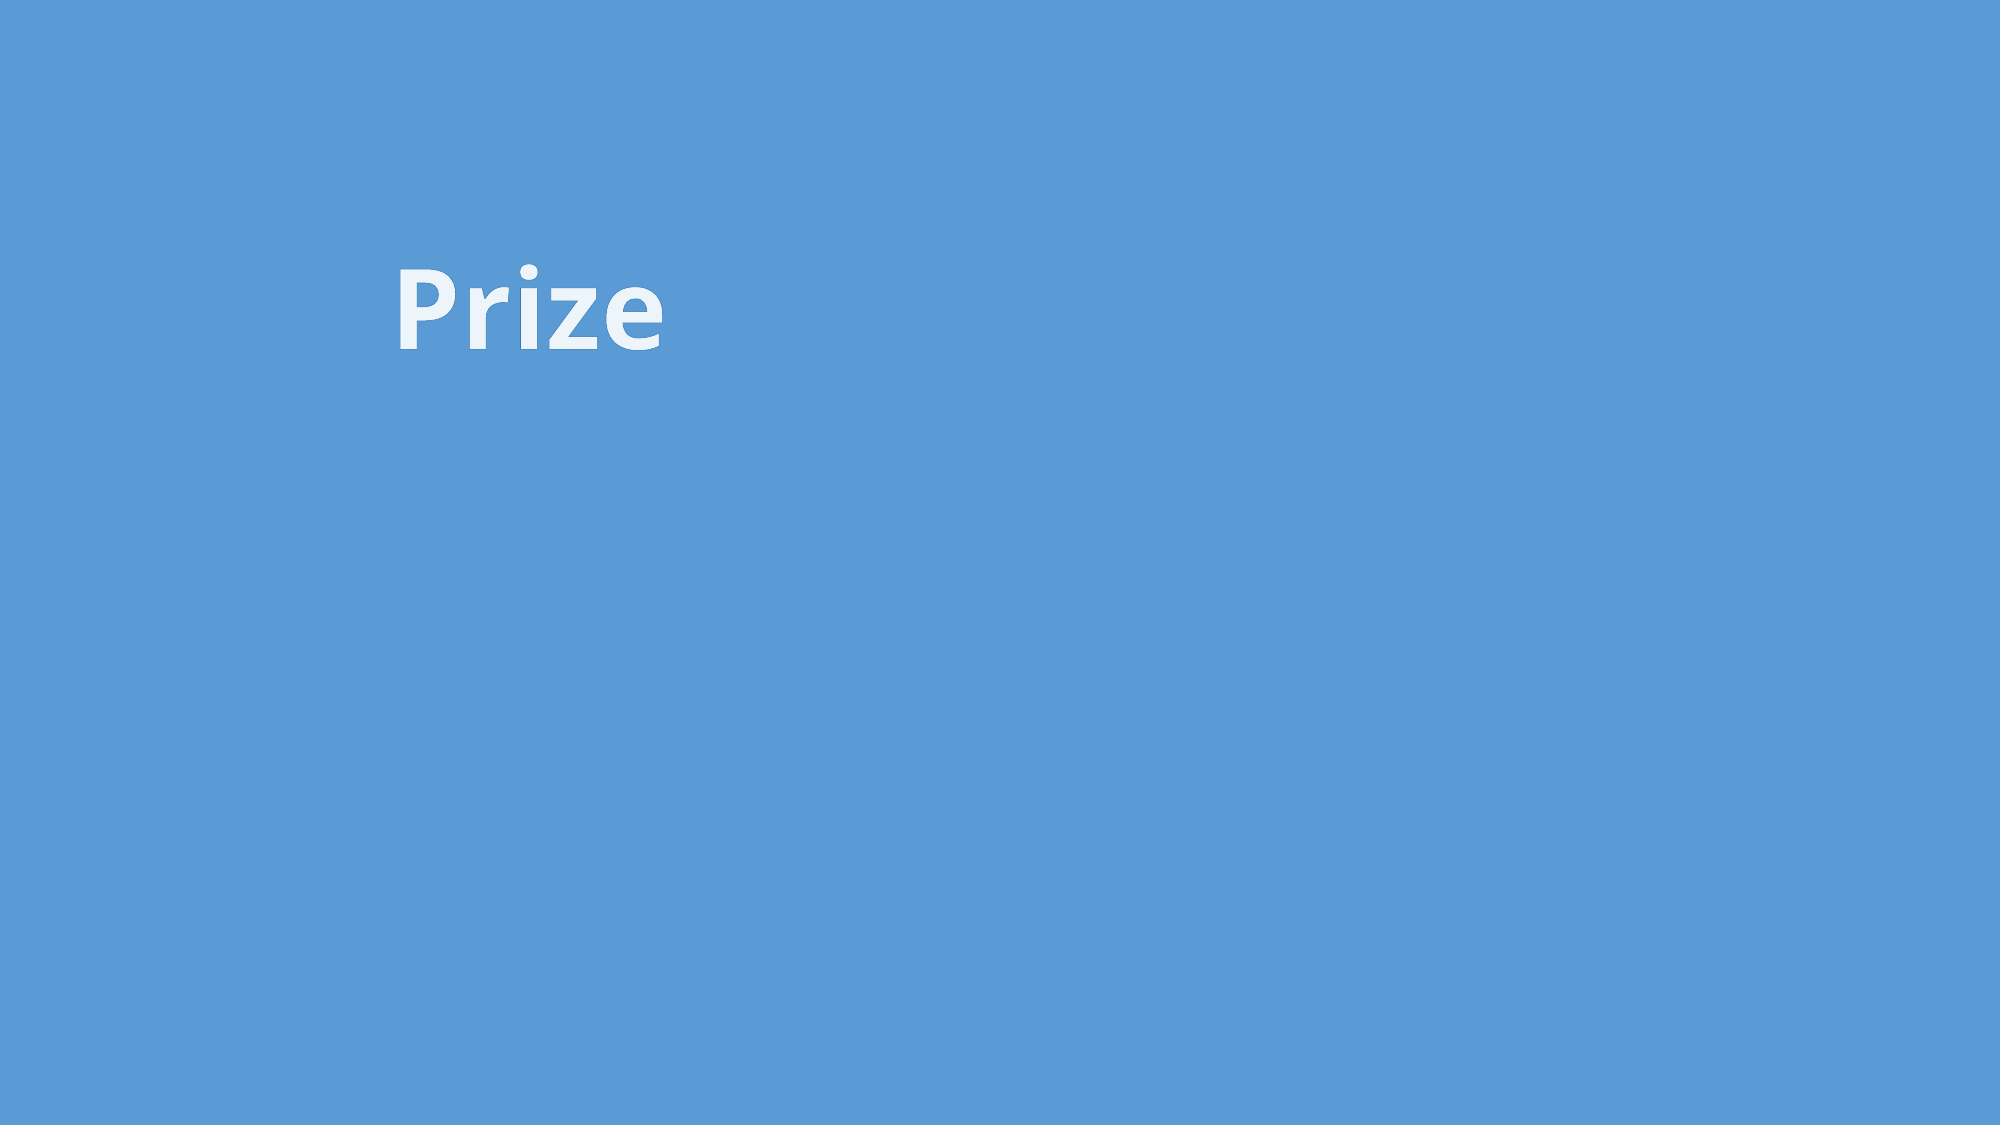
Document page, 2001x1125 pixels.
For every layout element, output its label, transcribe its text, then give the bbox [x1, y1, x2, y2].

text_box Prize [184, 236, 873, 372]
